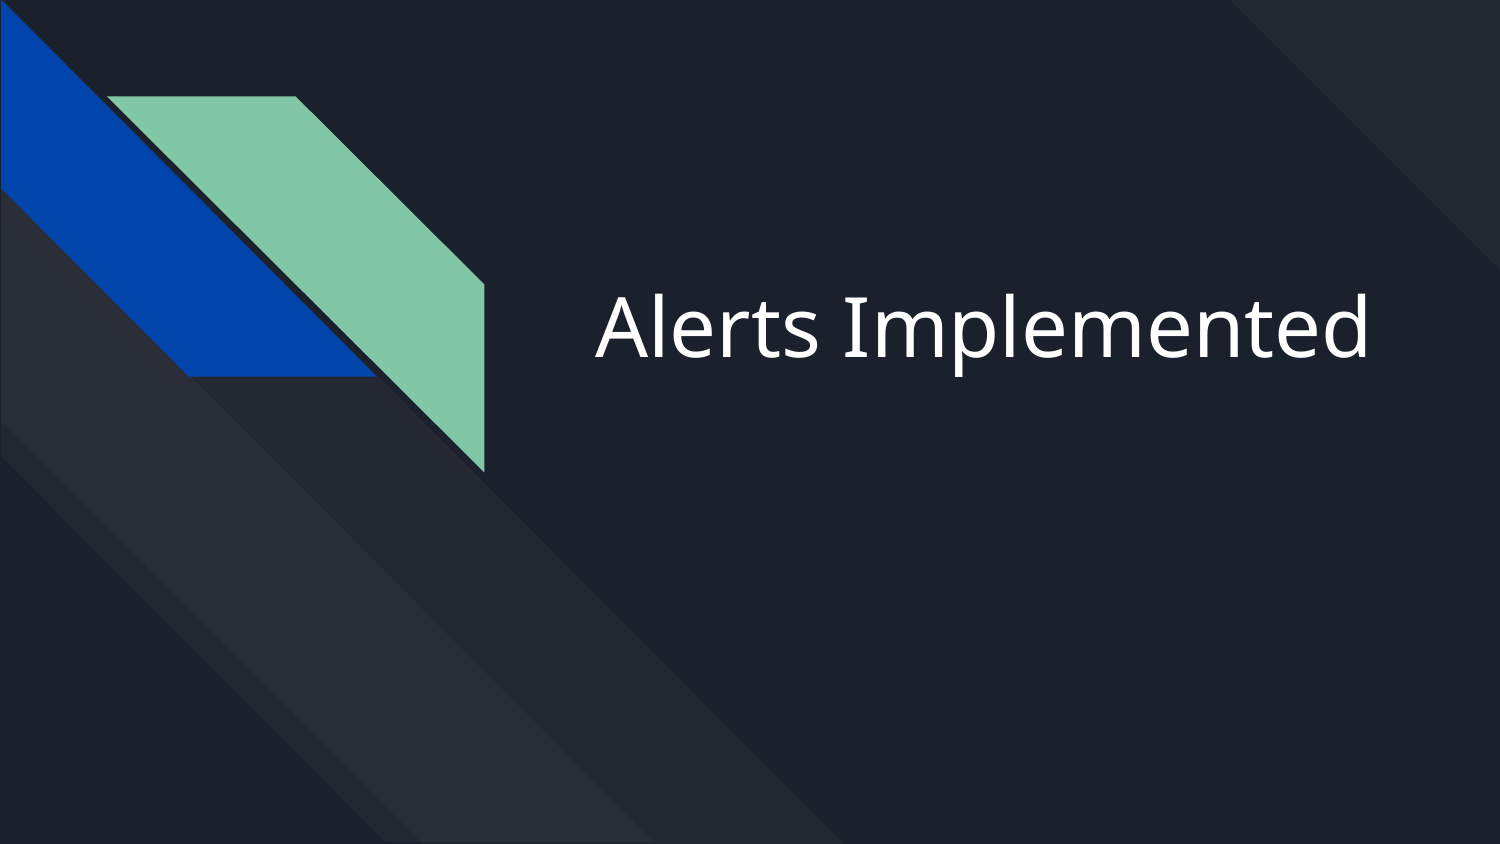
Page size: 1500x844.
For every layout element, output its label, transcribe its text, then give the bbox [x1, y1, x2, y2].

title Alerts Implemented [580, 258, 1404, 518]
